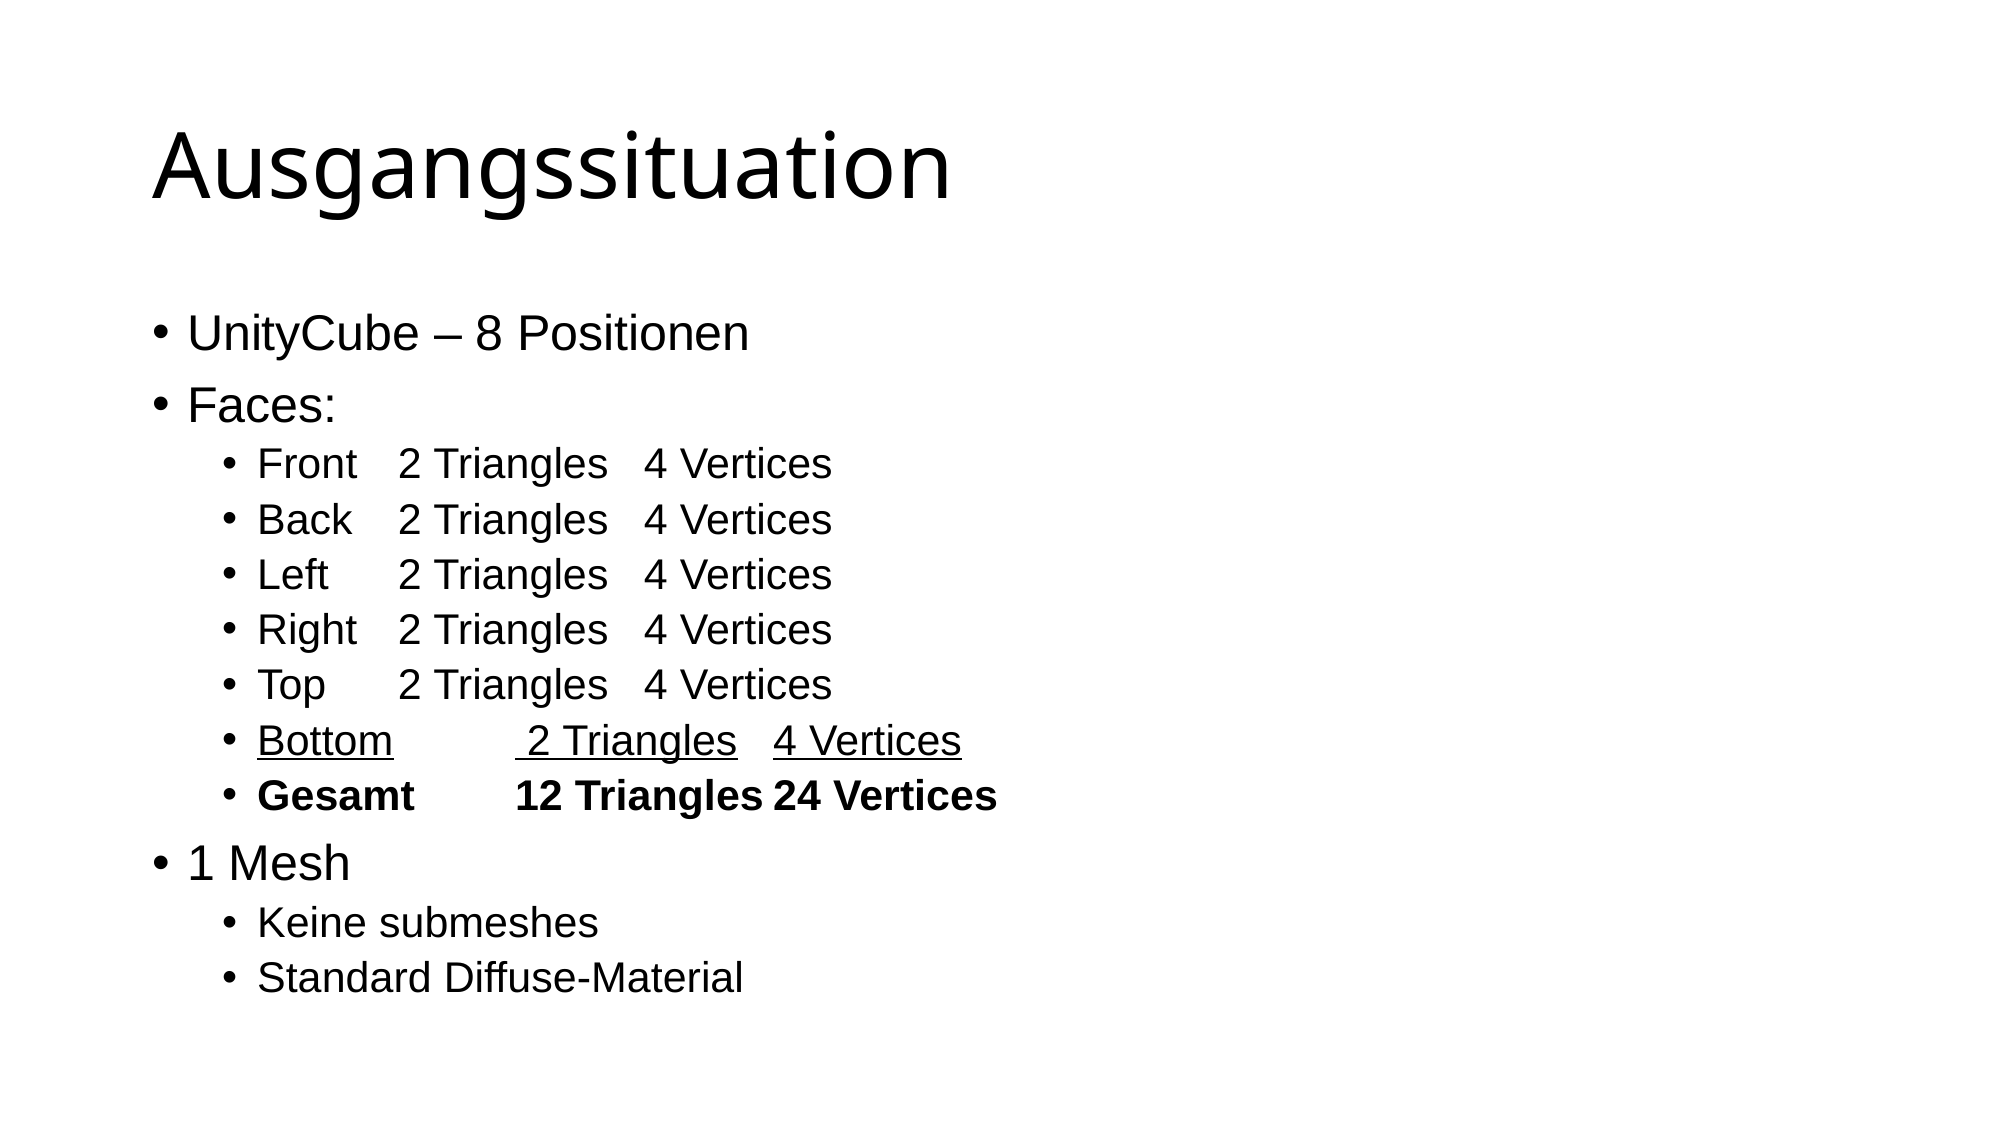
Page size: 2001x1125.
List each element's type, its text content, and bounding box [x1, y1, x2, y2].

title Ausgangssituation [137, 59, 1863, 278]
list UnityCube – 8 Positionen Faces: Front 2 Triangles 4 Vertices Back 2 Triangles 4 Vertices Left 2 Triangles 4 Vertices Right 2 Triangles 4 Vertices Top 2 Triangles 4 Vertices Bottom 2 Triangles 4 Vertices Gesamt 12 Triangles 24 Vertices 1 Mesh Keine submeshes Standard Diffuse-Material [137, 299, 1863, 1014]
